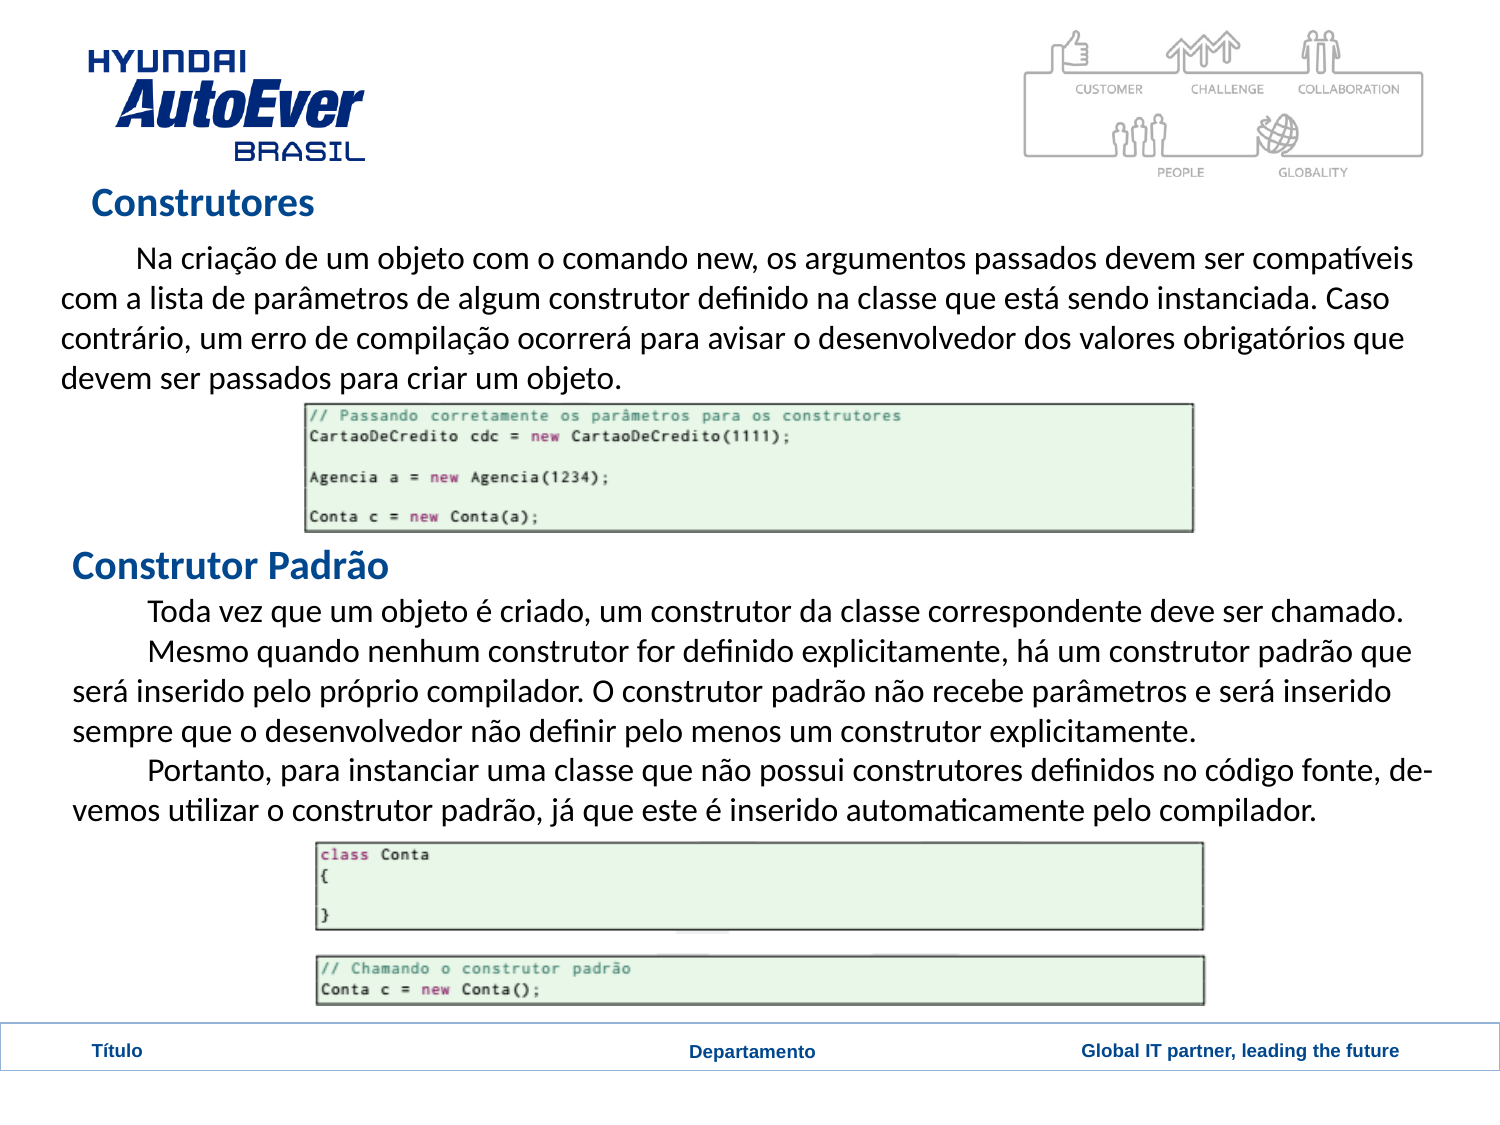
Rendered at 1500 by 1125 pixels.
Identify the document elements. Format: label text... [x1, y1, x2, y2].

picture [314, 841, 1208, 934]
title Construtor Padrão [57, 533, 979, 593]
list Na criação de um objeto com o comando new, os argumentos passados devem ser compatíveis com a lista de parâmetros de algum construtor definido na classe que está sendo instanciada. Caso contrário, um erro de compilação ocorrerá para avisar o desenvolvedor dos valores obrigatórios que devem ser passados para criar um objeto. [45, 228, 1476, 403]
picture [1022, 23, 1424, 185]
picture [88, 50, 349, 78]
picture [313, 953, 1208, 1006]
title Construtores [76, 169, 999, 228]
picture [115, 79, 365, 161]
list Toda vez que um objeto é criado, um construtor da classe correspondente deve ser chamado. Mesmo quando nenhum construtor for definido explicitamente, há um construtor padrão que será inserido pelo próprio compilador. O construtor padrão não recebe parâmetros e será inserido sempre que o desenvolvedor não definir pelo menos um construtor explicitamente. Portanto, para instanciar uma classe que não possui construtores definidos no código fonte, de- vemos utilizar o construtor padrão, já que este é inserido automaticamente pelo compilador. [57, 581, 1488, 842]
picture [303, 402, 1197, 533]
